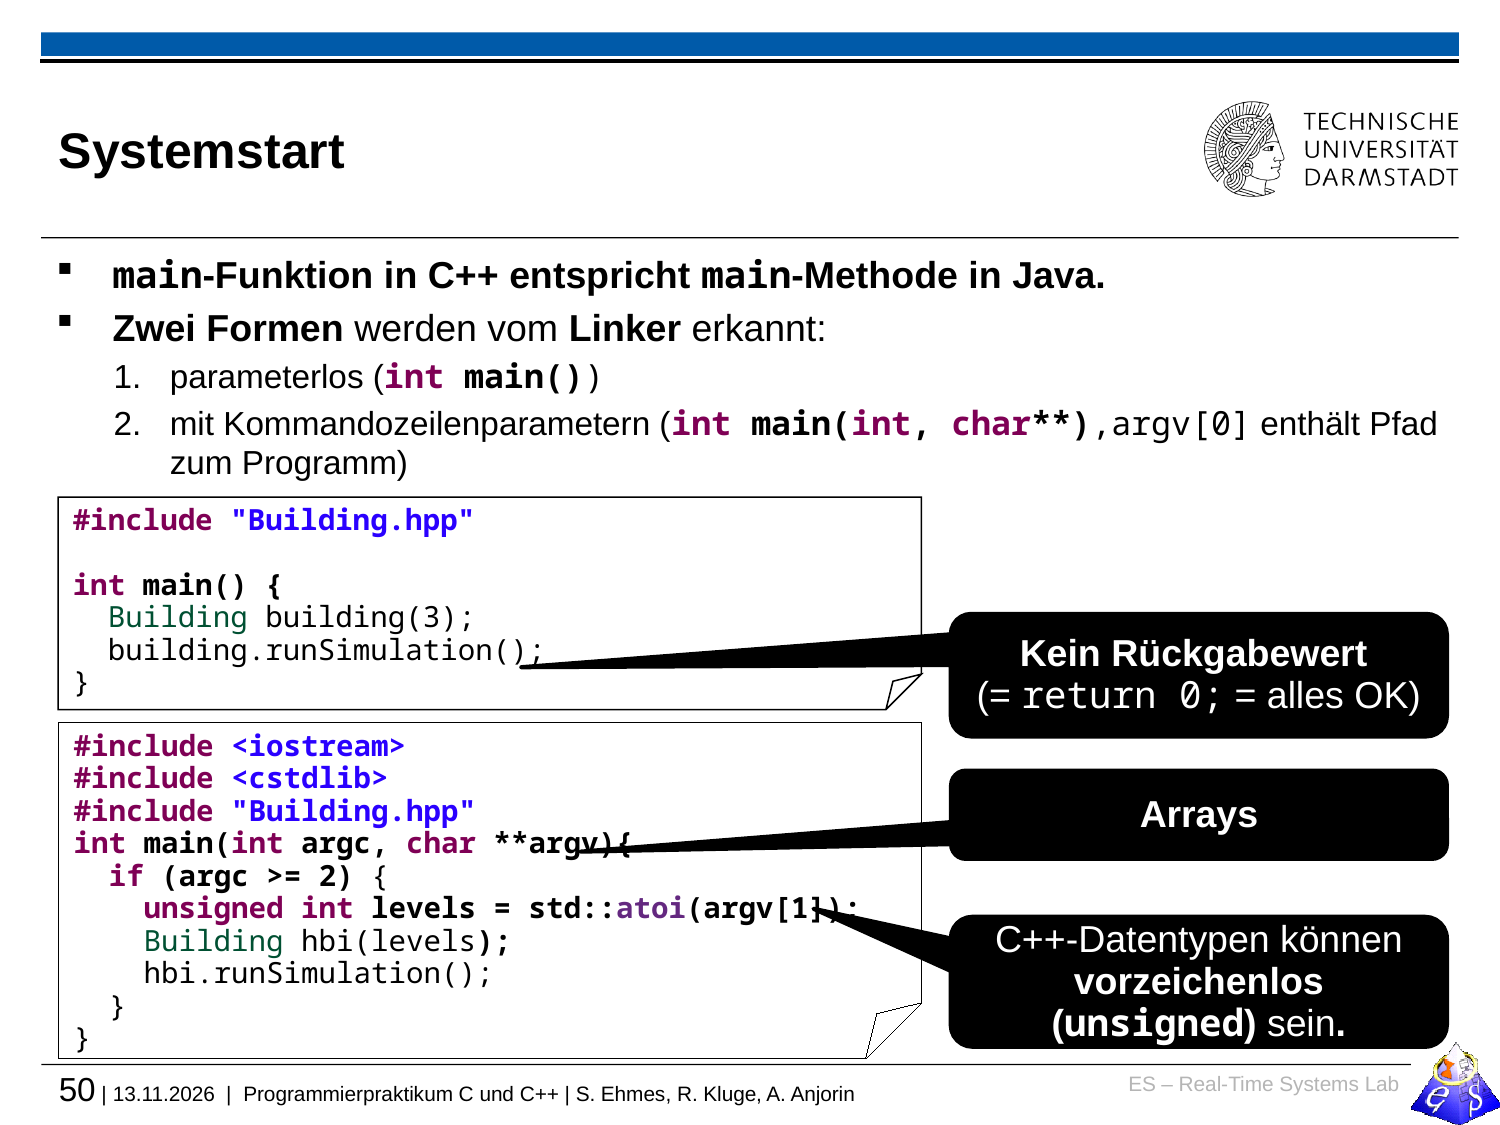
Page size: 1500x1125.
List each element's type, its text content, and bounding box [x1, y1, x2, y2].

text_box C++-Datentypen können vorzeichenlos (unsigned) sein. [811, 906, 1450, 1049]
text_box #include <iostream> #include <cstdlib> #include "Building.hpp" int main(int argc, char **argv){ if (argc >= 2) { unsigned int levels = std::atoi(argv[1]); Building hbi(levels); hbi.runSimulation(); } } [58, 722, 922, 1059]
text_box Arrays [578, 768, 1450, 861]
table_cell 6 [865, 1003, 920, 1058]
picture [1187, 84, 1483, 214]
picture [1411, 1041, 1500, 1125]
text_box #include "Building.hpp" int main() { Building building(3); building.runSimulation(); } [58, 497, 922, 710]
text_box Kein Rückgabewert (= return 0; = alles OK) [519, 611, 1450, 739]
list main-Funktion in C++ entspricht main-Methode in Java. Zwei Formen werden vom Linker erkannt: parameterlos (int main()) mit Kommandozeilenparametern (int main(int, char**),argv[0] enthält Pfad zum Programm) [41, 243, 1459, 492]
title Systemstart [58, 80, 1187, 218]
table_cell D [886, 674, 920, 708]
